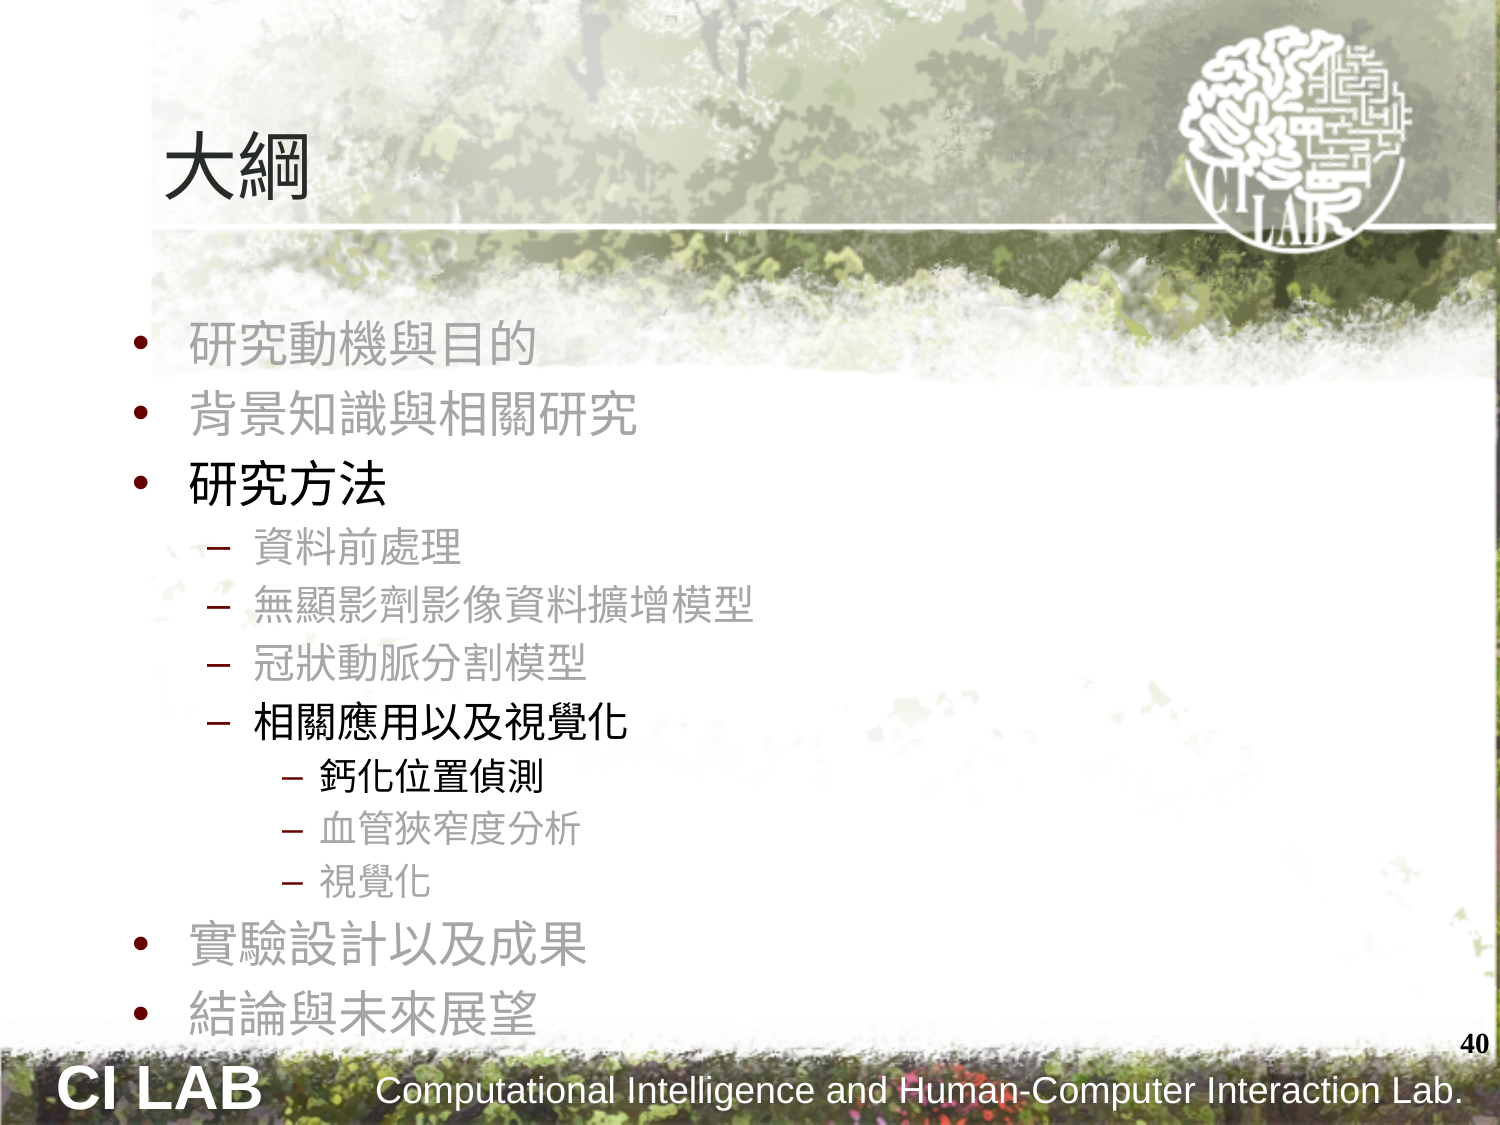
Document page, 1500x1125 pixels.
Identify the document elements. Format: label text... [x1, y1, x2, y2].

picture [0, 0, 1500, 1125]
slide_number 40 [1426, 985, 1500, 1067]
title 大綱 [147, 31, 1448, 219]
list 研究動機與目的 背景知識與相關研究 研究方法 資料前處理 無顯影劑影像資料擴增模型 冠狀動脈分割模型 相關應用以及視覺化 鈣化位置偵測 血管狹窄度分析 視覺化 實驗設計以及成果 結論與未來展望 [117, 304, 1380, 961]
